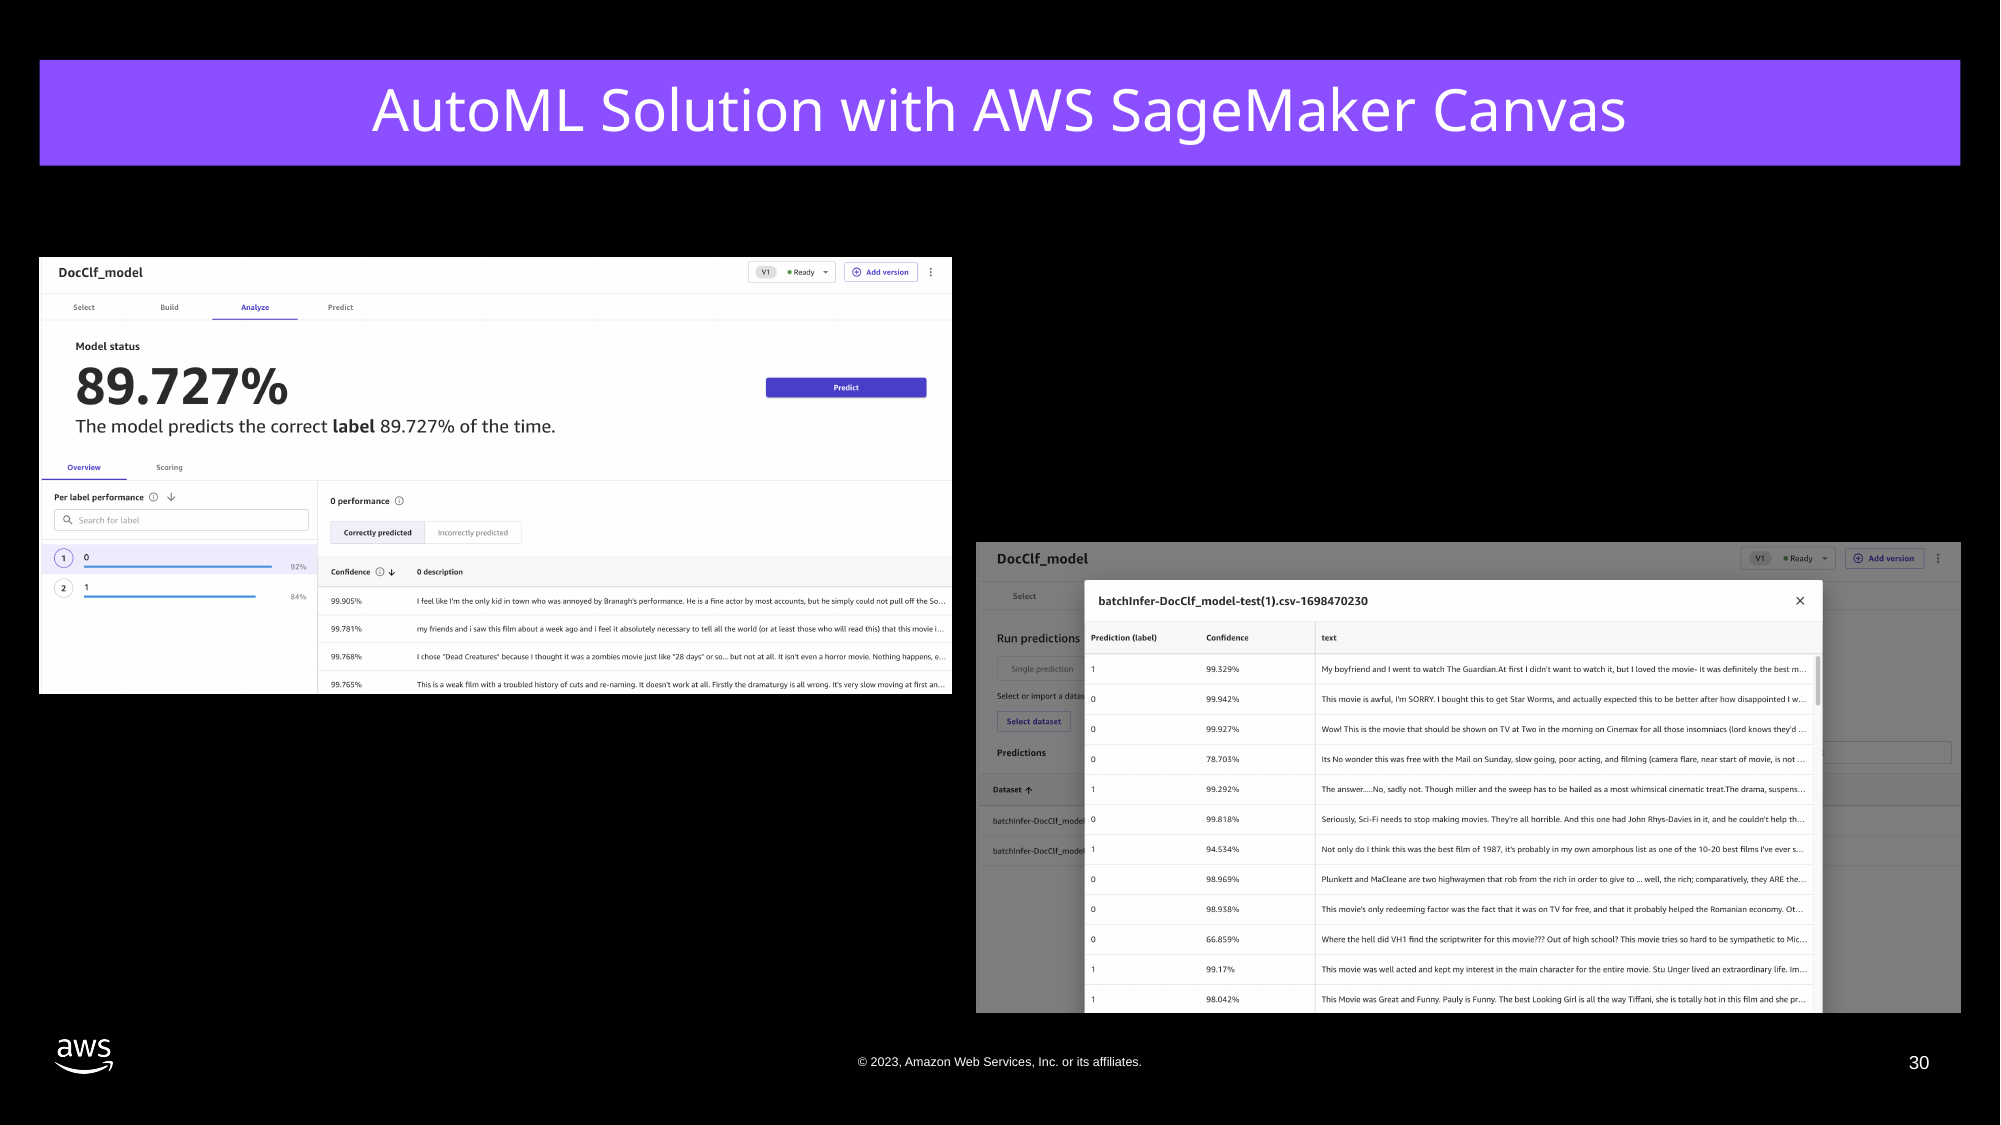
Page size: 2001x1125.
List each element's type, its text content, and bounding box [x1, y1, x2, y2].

slide_number 30 [1494, 1031, 1945, 1092]
picture [55, 1039, 113, 1074]
footer © 2023, Amazon Web Services, Inc. or its affiliates. [662, 1031, 1338, 1092]
picture [39, 257, 952, 694]
title AutoML Solution with AWS SageMaker Canvas [39, 59, 1961, 166]
picture [976, 542, 1961, 1013]
